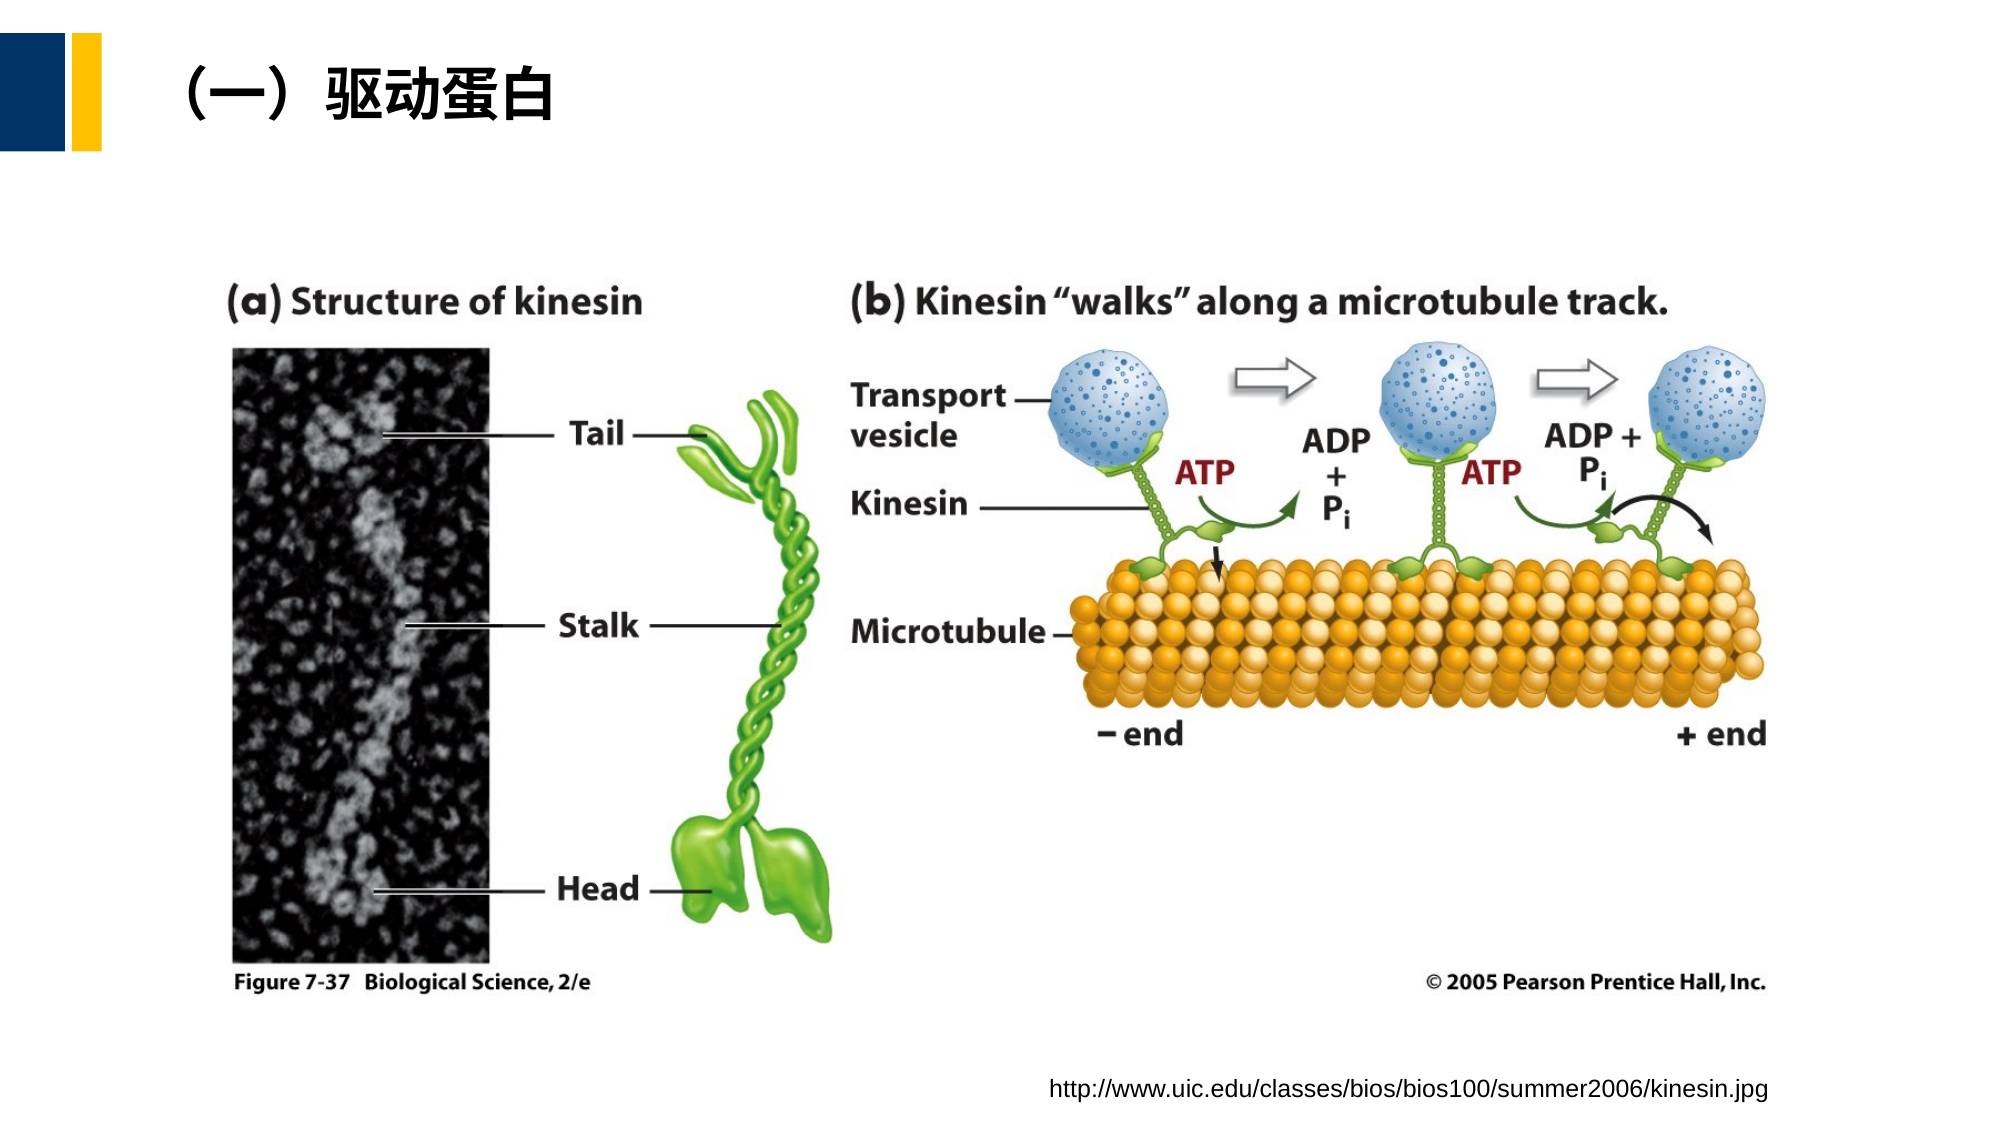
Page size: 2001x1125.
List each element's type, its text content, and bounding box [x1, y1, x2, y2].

text_box http://www.uic.edu/classes/bios/bios100/summer2006/kinesin.jpg [1034, 1065, 2000, 1110]
picture [223, 269, 1777, 996]
title （一）驱动蛋白 [135, 33, 1950, 152]
